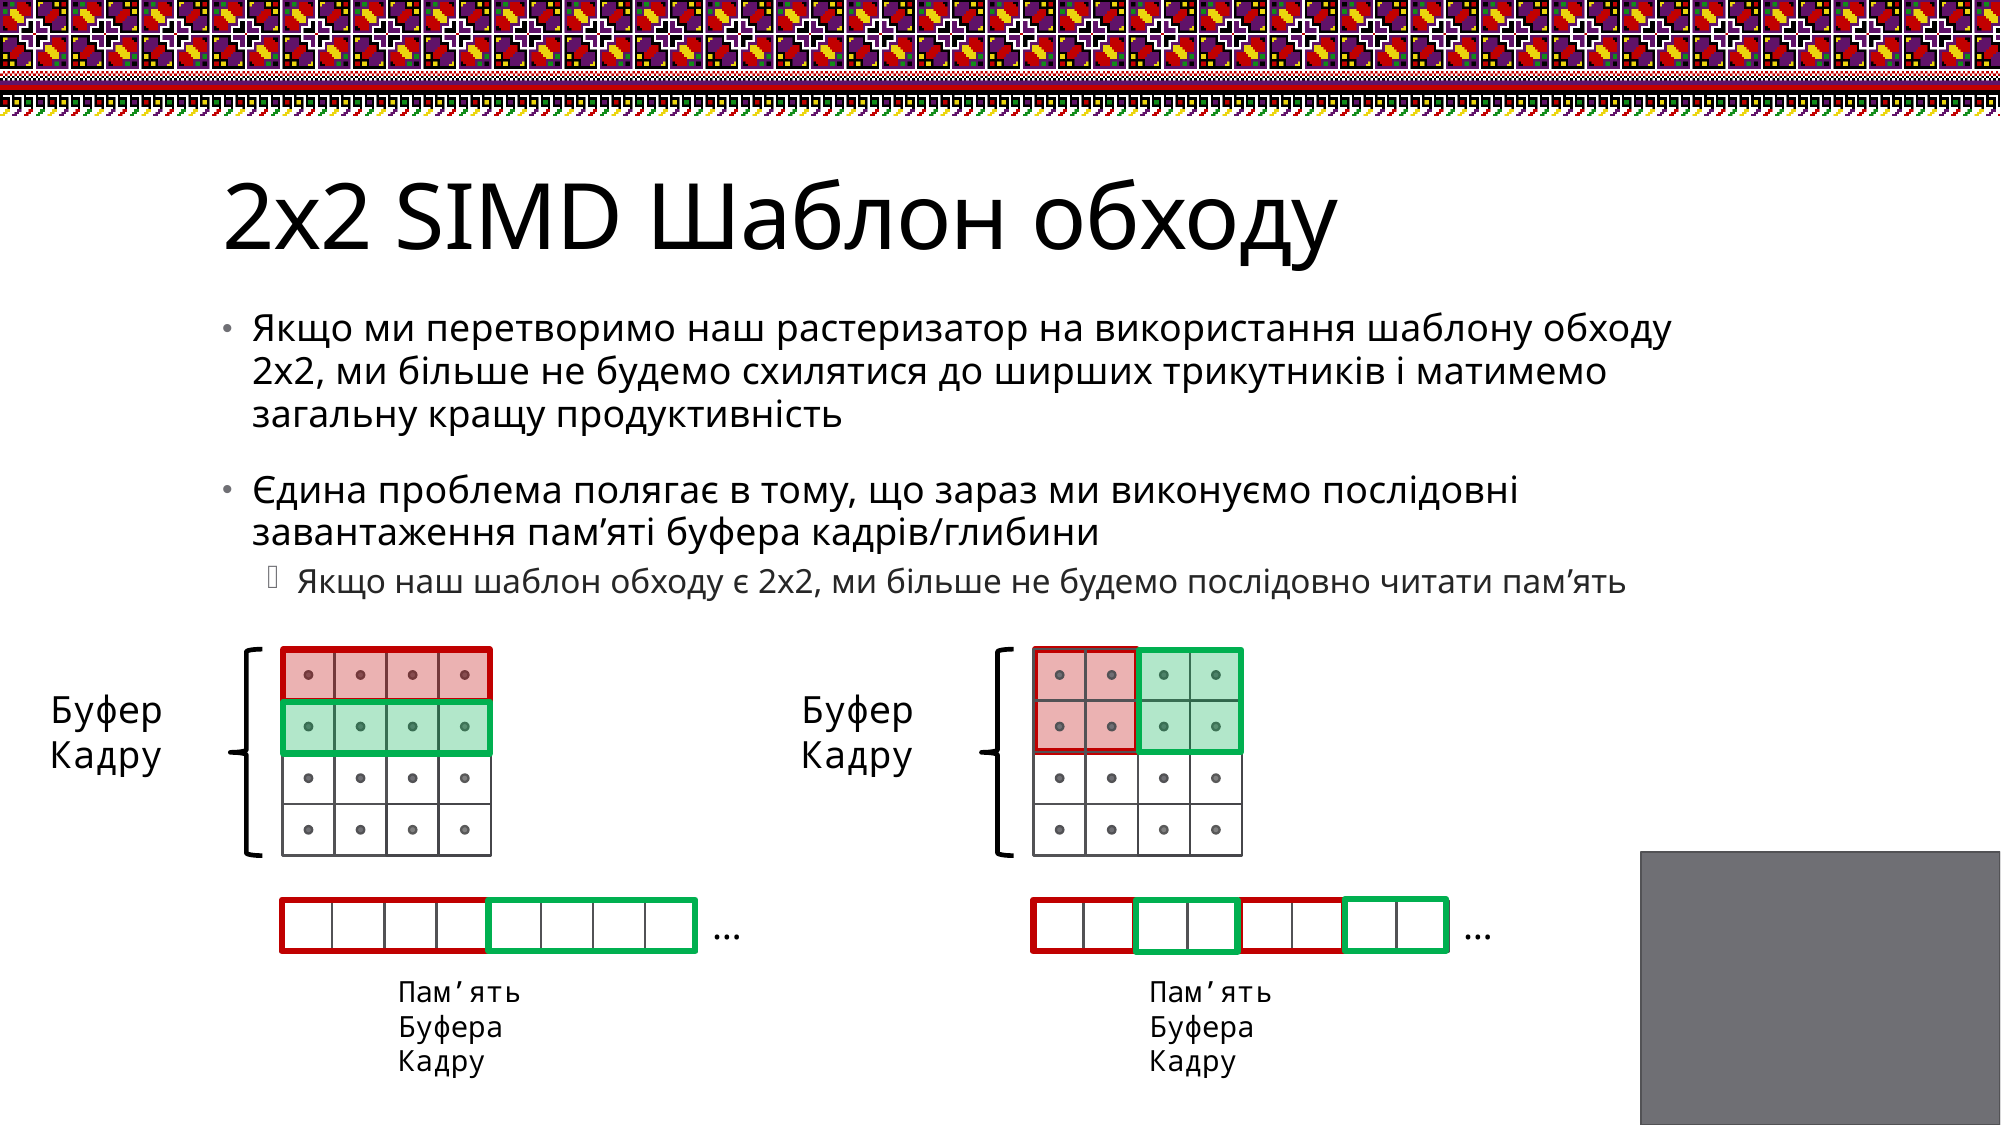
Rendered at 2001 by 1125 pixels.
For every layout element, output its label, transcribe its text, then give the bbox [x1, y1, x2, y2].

text_box [1085, 751, 1137, 803]
text_box [1239, 899, 1344, 952]
text_box [1032, 803, 1085, 857]
text_box [438, 751, 492, 803]
text_box [1054, 670, 1065, 680]
text_box [1085, 803, 1137, 857]
text_box [1137, 751, 1189, 803]
text_box [303, 824, 314, 835]
text_box Буфер Кадру [786, 678, 947, 784]
text_box … [1448, 895, 1513, 955]
text_box [1189, 751, 1243, 803]
text_box Буфер Кадру [35, 678, 196, 784]
text_box [1211, 824, 1221, 835]
text_box [407, 773, 418, 784]
text_box [1106, 824, 1117, 835]
text_box … [697, 895, 761, 955]
text_box [229, 648, 263, 857]
text_box [1032, 899, 1135, 952]
text_box [407, 824, 418, 835]
text_box Пам’ять Буфера Кадру [383, 965, 609, 1086]
text_box [1211, 773, 1221, 784]
text_box [1054, 773, 1065, 784]
text_box [281, 899, 487, 952]
text_box [487, 899, 696, 952]
text_box [385, 755, 438, 803]
text_box [281, 803, 333, 857]
text_box [1344, 898, 1447, 952]
text_box [1054, 721, 1065, 732]
text_box [1137, 803, 1189, 857]
text_box [333, 803, 385, 857]
text_box [1158, 824, 1169, 835]
text_box [282, 701, 491, 755]
text_box [1106, 670, 1117, 680]
text_box [1032, 648, 1085, 700]
text_box [303, 773, 314, 784]
text_box [459, 824, 470, 835]
text_box [1135, 899, 1239, 953]
text_box [980, 648, 1014, 857]
text_box [1106, 721, 1117, 732]
text_box [438, 803, 492, 857]
text_box [333, 755, 385, 803]
text_box [1085, 648, 1137, 700]
title 2x2 SIMD Шаблон обходу [206, 60, 1797, 278]
text_box [1032, 700, 1085, 751]
text_box [1085, 700, 1137, 751]
text_box [1106, 773, 1117, 784]
picture [0, 0, 2000, 116]
text_box [355, 824, 366, 835]
list Якщо ми перетворимо наш растеризатор на використання шаблону обходу 2x2, ми більше не будемо схилятися до ширших трикутників і матимемо загальну кращу продуктивність Єдина проблема полягає в тому, що зараз ми виконуємо послідовні завантаження пам’яті буфера кадрів/глибини Якщо наш шаблон обходу є 2x2, ми більше не будемо послідовно читати пам’ять [206, 299, 1713, 627]
text_box [1158, 773, 1169, 784]
text_box [355, 773, 366, 784]
text_box [1054, 824, 1065, 835]
text_box [282, 648, 491, 701]
text_box [281, 751, 333, 803]
text_box [385, 803, 438, 857]
text_box Пам’ять Буфера Кадру [1134, 965, 1360, 1086]
text_box [459, 773, 470, 784]
text_box [1189, 803, 1243, 857]
text_box [1032, 751, 1085, 803]
text_box [1138, 649, 1242, 753]
